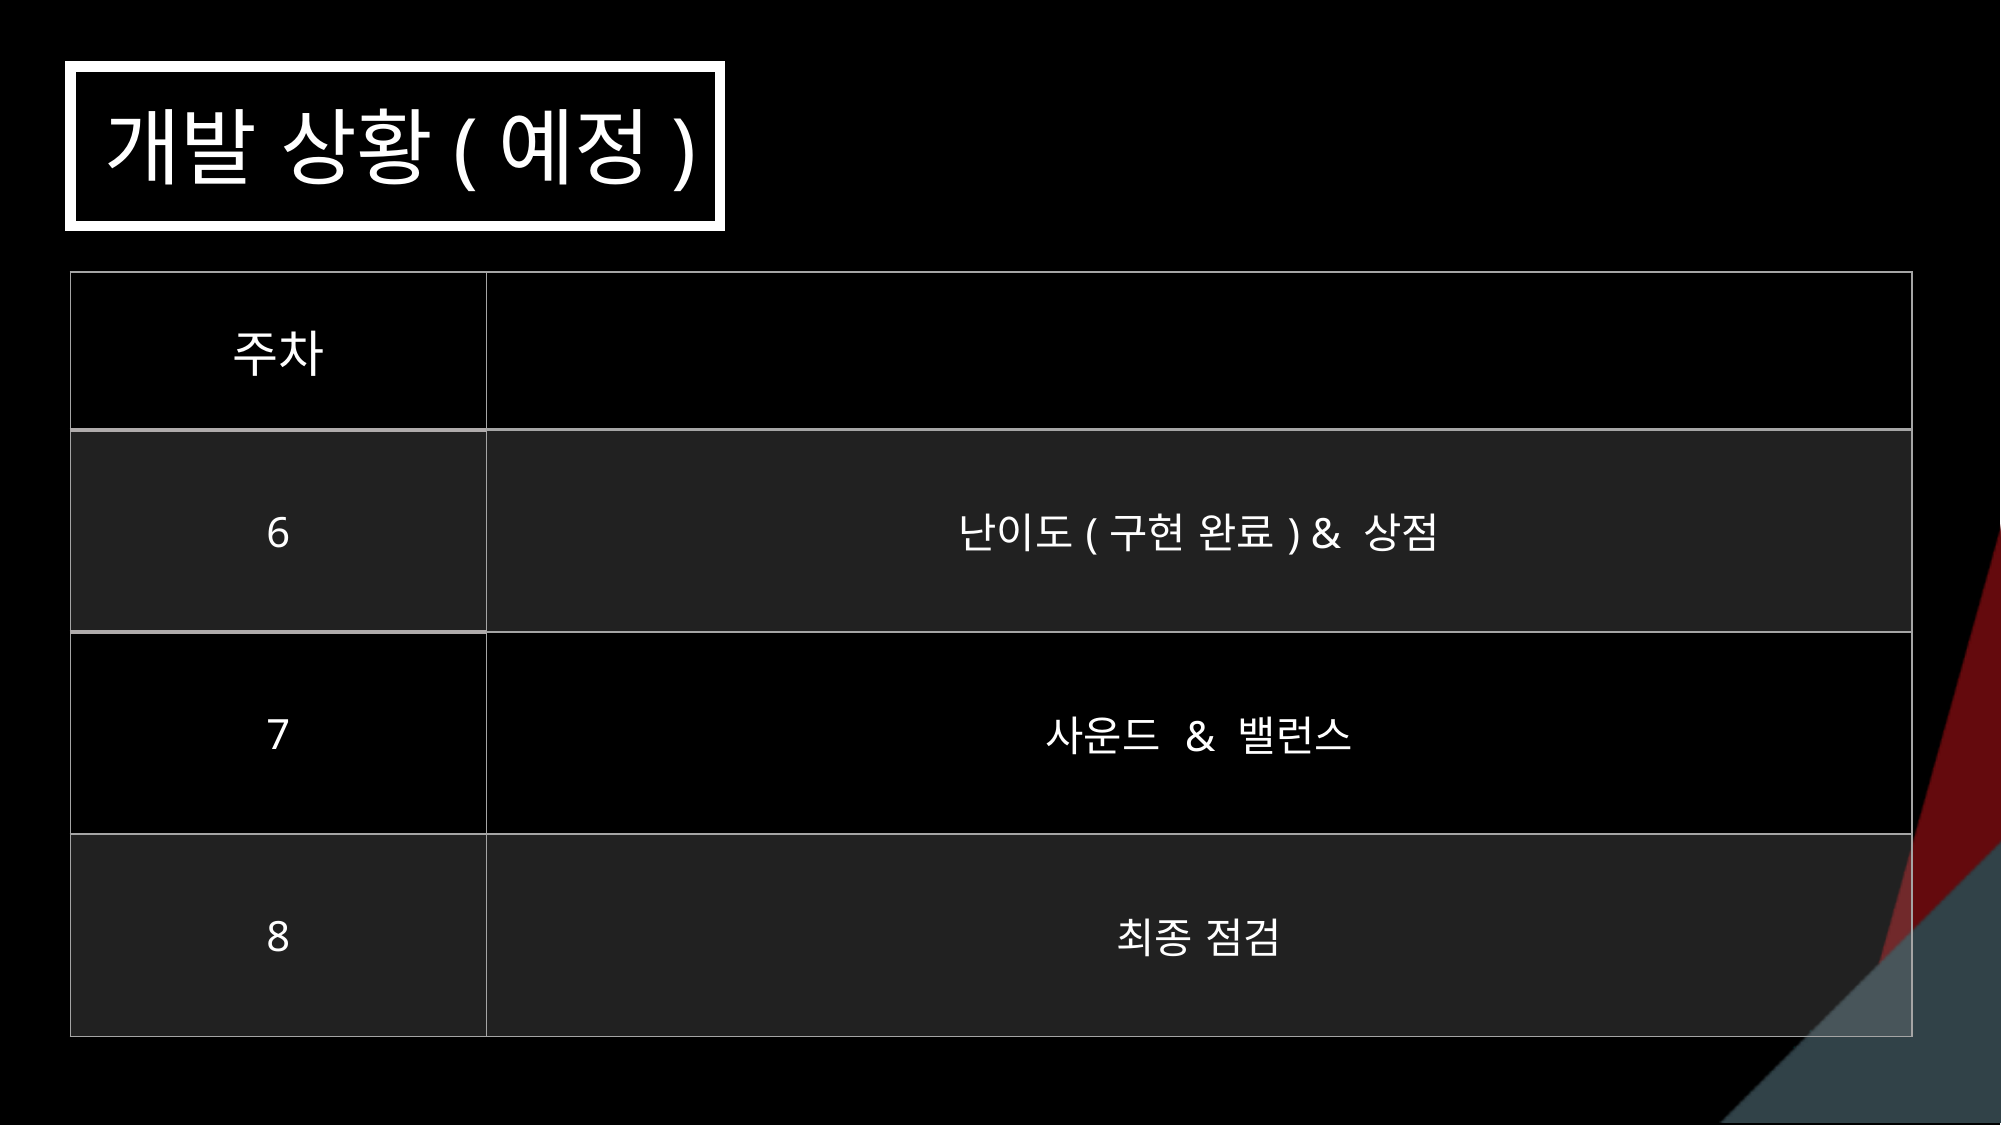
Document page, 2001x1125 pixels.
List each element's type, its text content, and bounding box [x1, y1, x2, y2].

table_cell 사운드 & 밸런스 [487, 633, 1698, 833]
table_cell 7 [71, 634, 486, 833]
table_cell 8 [71, 835, 486, 1036]
table_cell 난이도(구현 완료) & 상점 [487, 431, 1698, 631]
table_cell 최종 점검 [487, 835, 1698, 1036]
table_header 주차 [71, 273, 486, 428]
table_header [487, 273, 1698, 428]
text_box [69, 66, 721, 227]
picture [1698, 96, 2001, 1124]
table_cell 6 [71, 432, 486, 630]
